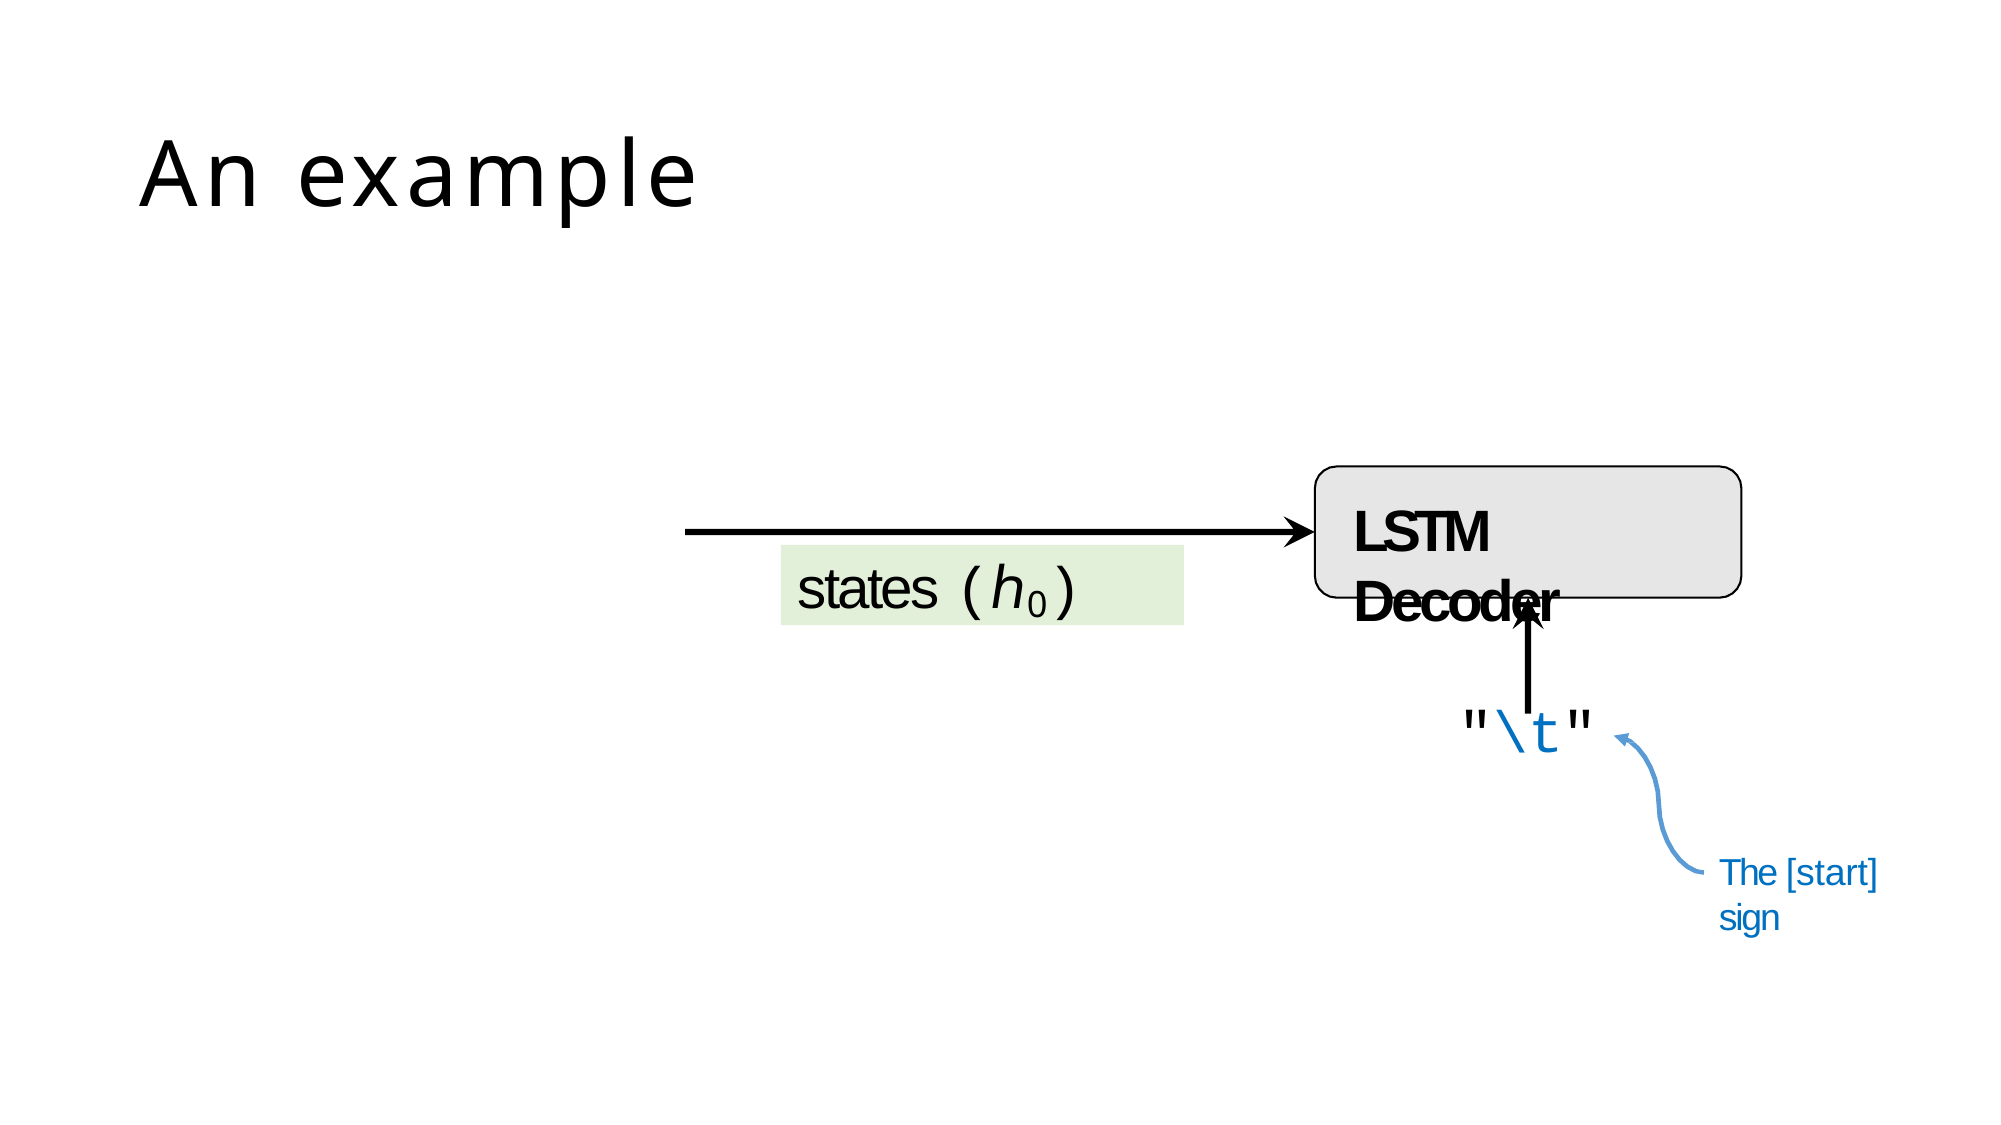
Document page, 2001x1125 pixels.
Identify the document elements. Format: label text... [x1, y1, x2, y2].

text_box states (ℎ0) [780, 544, 1184, 626]
text_box [1512, 597, 1544, 691]
text_box [685, 516, 1315, 548]
text_box The [start] sign [1716, 845, 1949, 938]
text_box "\t" [1456, 691, 1601, 764]
text_box LSTM Decoder [1351, 490, 1705, 633]
text_box [1613, 733, 1705, 875]
title An example [137, 73, 1863, 264]
text_box [1314, 466, 1742, 598]
